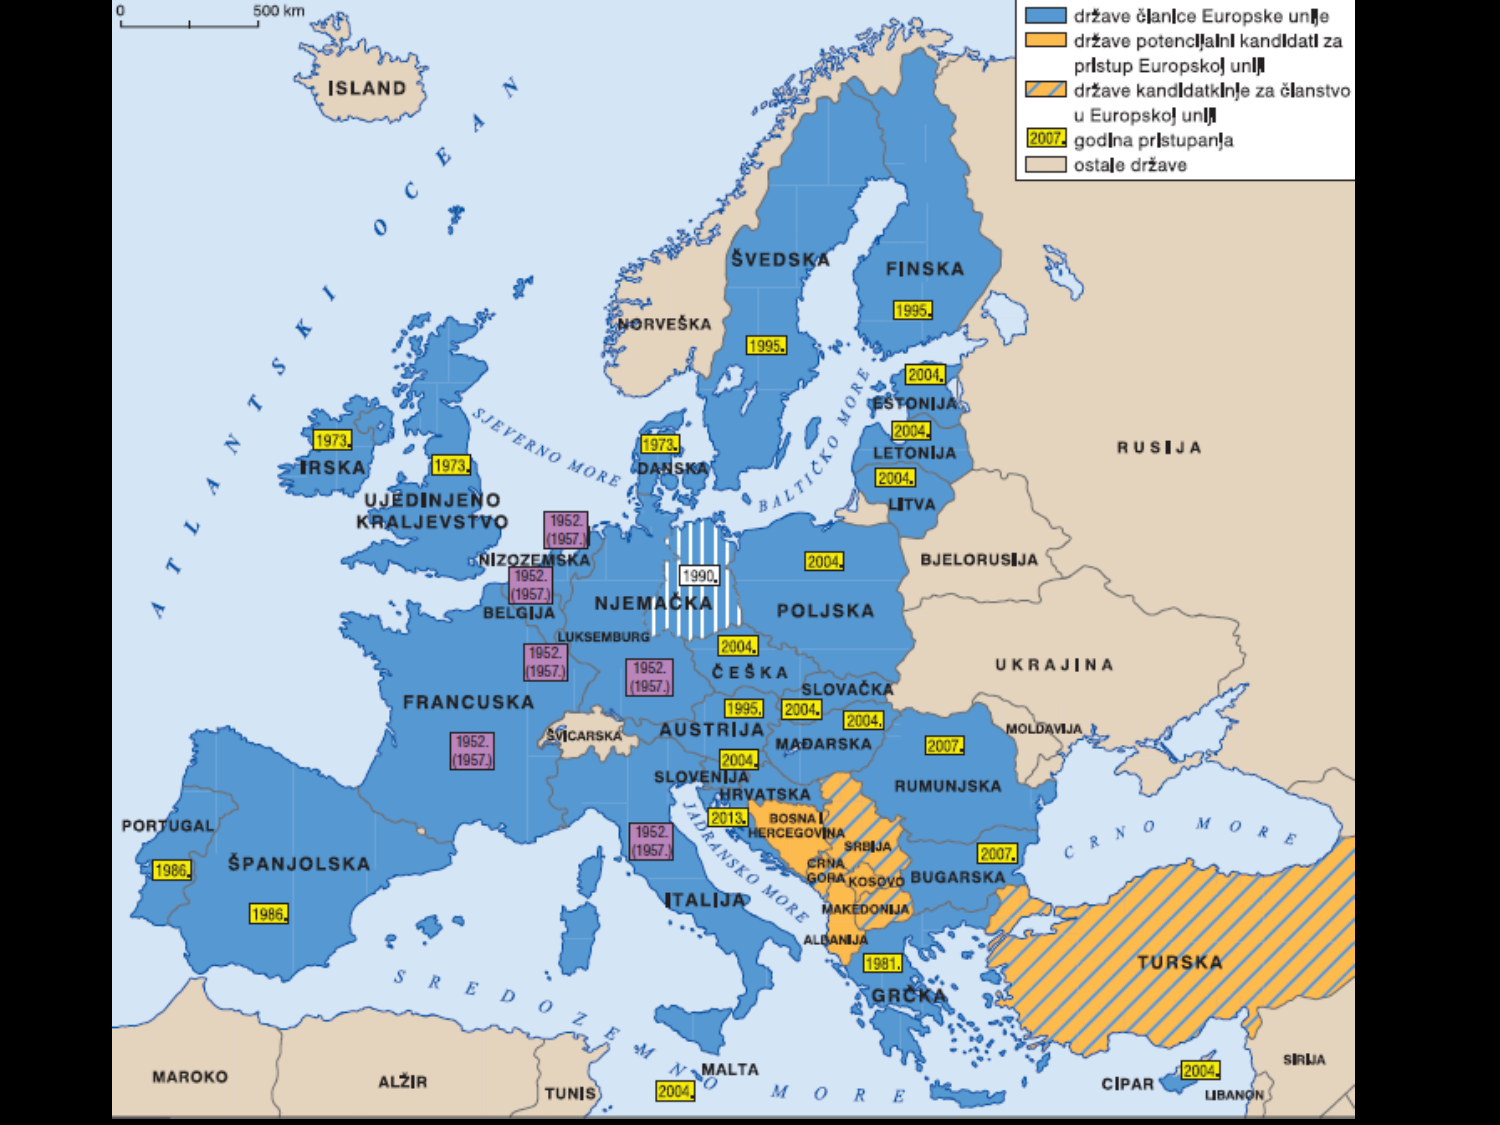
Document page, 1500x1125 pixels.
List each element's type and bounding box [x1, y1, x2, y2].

picture [111, 0, 1355, 1119]
